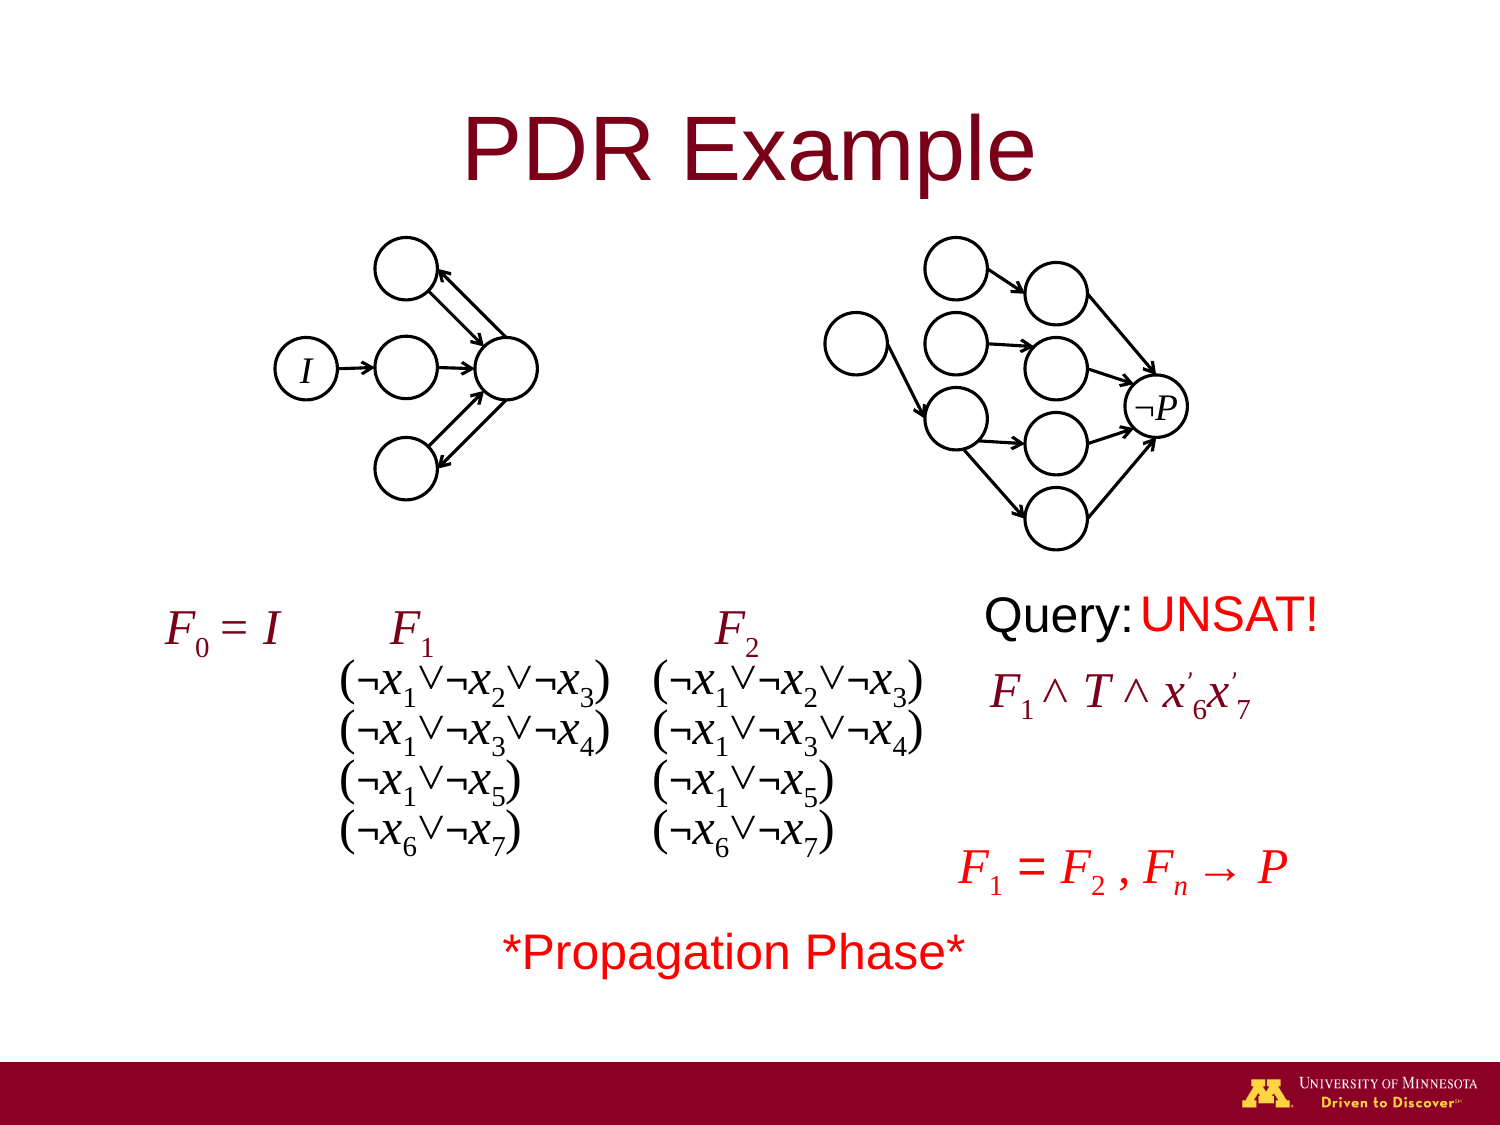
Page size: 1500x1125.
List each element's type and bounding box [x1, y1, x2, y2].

text_box [824, 237, 1194, 550]
picture [0, 1062, 1500, 1125]
text_box [324, 574, 1350, 871]
text_box [274, 237, 538, 500]
title [112, 49, 1388, 238]
text_box [487, 911, 988, 987]
text_box [943, 825, 1375, 909]
text_box [149, 587, 313, 671]
